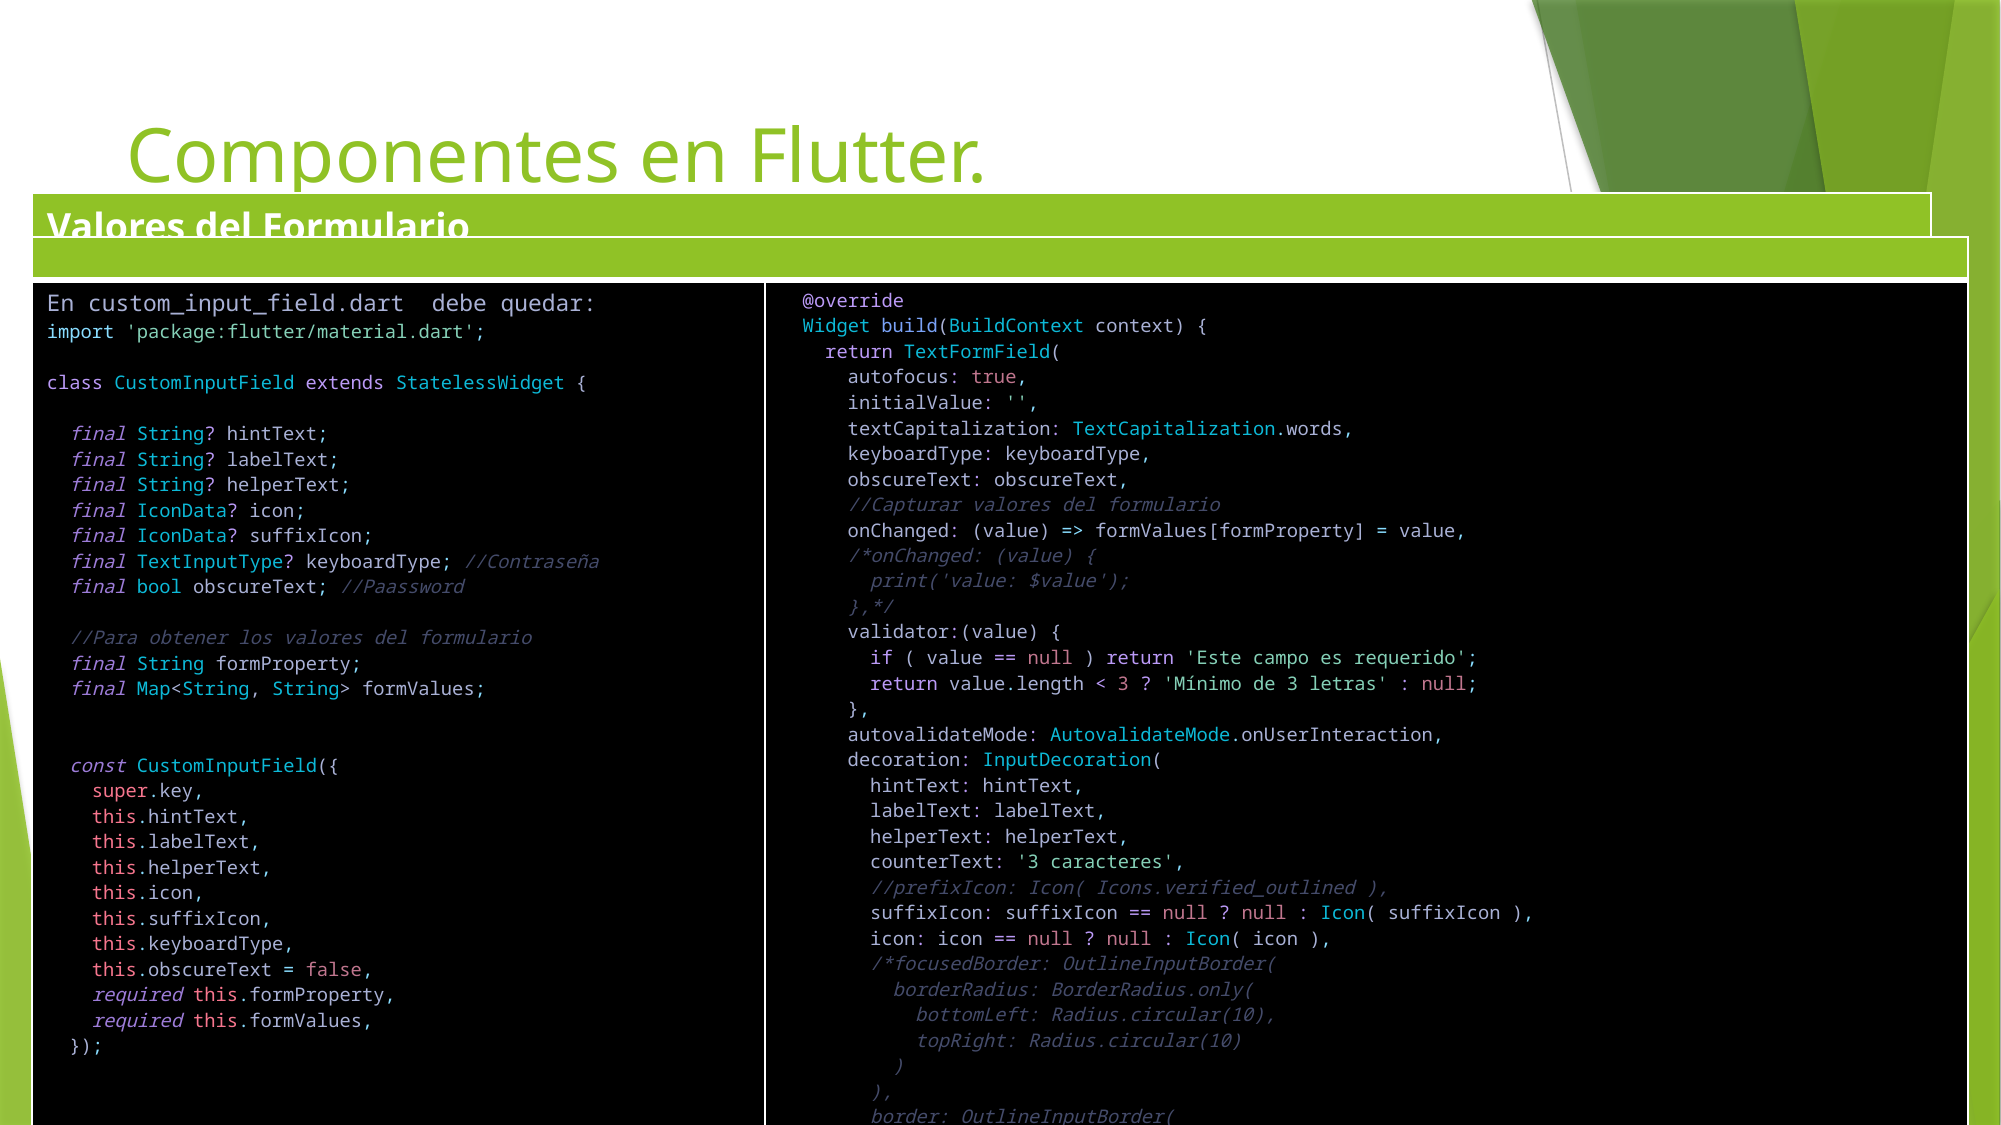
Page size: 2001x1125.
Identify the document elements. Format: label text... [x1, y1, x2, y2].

title Componentes en Flutter. [111, 99, 1522, 192]
table_cell En custom_input_field.dart debe quedar: import 'package:flutter/material.dart'; class CustomInputField extends StatelessWidget { final String? hintText; final String? labelText; final String? helperText; final IconData? icon; final IconData? suffixIcon; final TextInputType? keyboardType; //Contraseña final bool obscureText; //Paassword //Para obtener los valores del formulario final String formProperty; final Map<String, String> formValues; const CustomInputField({ super.key, this.hintText, this.labelText, this.helperText, this.icon, this.suffixIcon, this.keyboardType, this.obscureText = false, required this.formProperty, required this.formValues, }); [33, 283, 764, 1125]
table_cell @override Widget build(BuildContext context) { return TextFormField( autofocus: true, initialValue: '', textCapitalization: TextCapitalization.words, keyboardType: keyboardType, obscureText: obscureText, //Capturar valores del formulario onChanged: (value) => formValues[formProperty] = value, /*onChanged: (value) { print('value: $value'); },*/ validator:(value) { if ( value == null ) return 'Este campo es requerido'; return value.length < 3 ? 'Mínimo de 3 letras' : null; }, autovalidateMode: AutovalidateMode.onUserInteraction, decoration: InputDecoration( hintText: hintText, labelText: labelText, helperText: helperText, counterText: '3 caracteres', //prefixIcon: Icon( Icons.verified_outlined ), suffixIcon: suffixIcon == null ? null : Icon( suffixIcon ), icon: icon == null ? null : Icon( icon ), /*focusedBorder: OutlineInputBorder( borderRadius: BorderRadius.only( bottomLeft: Radius.circular(10), topRight: Radius.circular(10) ) ), border: OutlineInputBorder( borderRadius: BorderRadius.only( bottomLeft: Radius.circular(10), topRight: Radius.circular(10), ) )*/ ), ); } } [766, 283, 1967, 1125]
table_header [33, 238, 1967, 277]
table_header Valores del Formulario [33, 194, 1930, 236]
